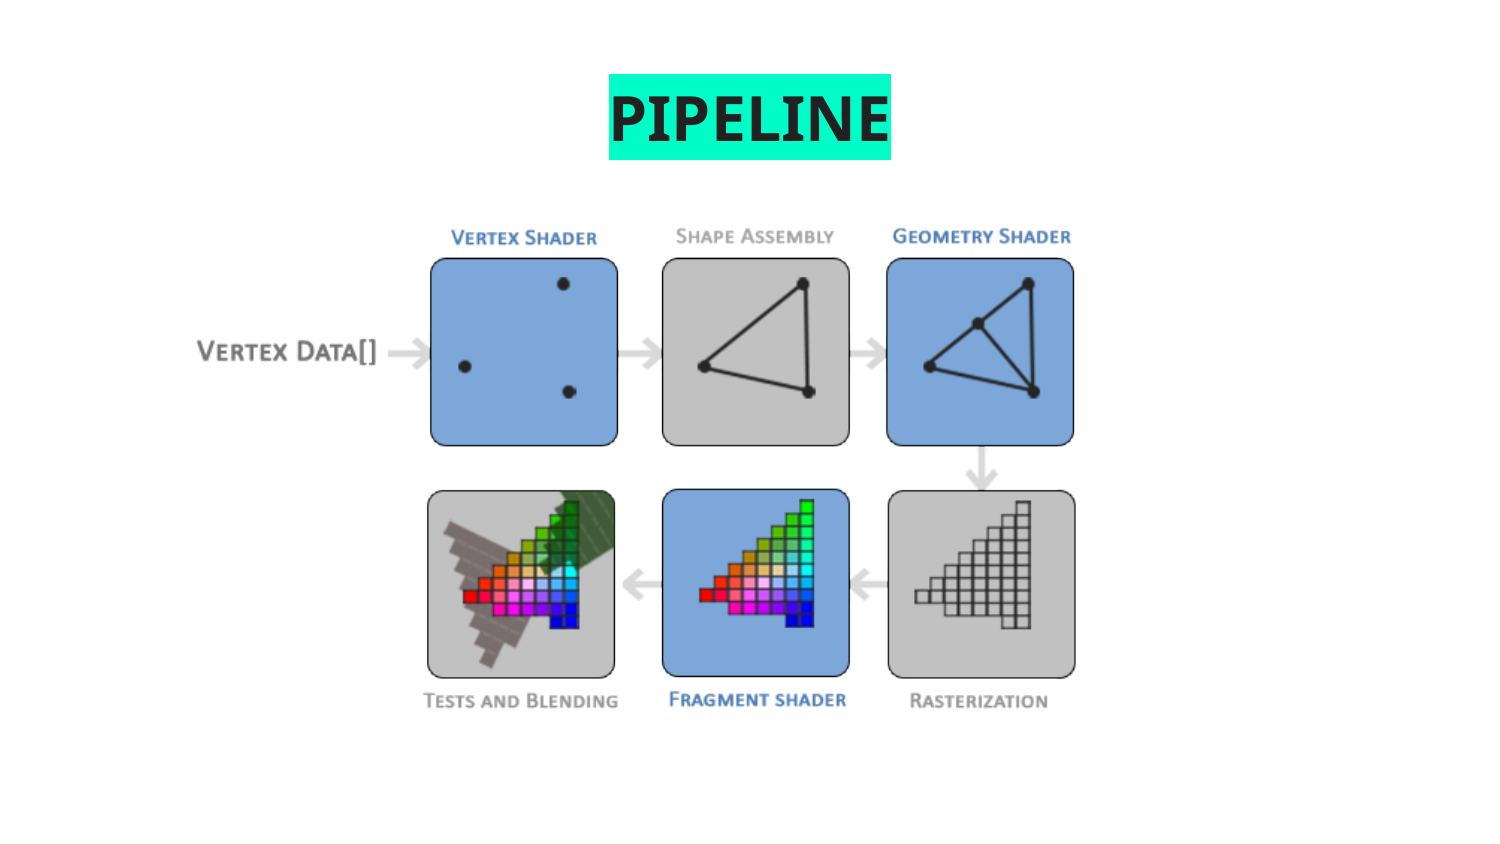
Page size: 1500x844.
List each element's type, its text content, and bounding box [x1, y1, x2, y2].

picture [173, 192, 1113, 730]
title PIPELINE [519, 44, 981, 169]
